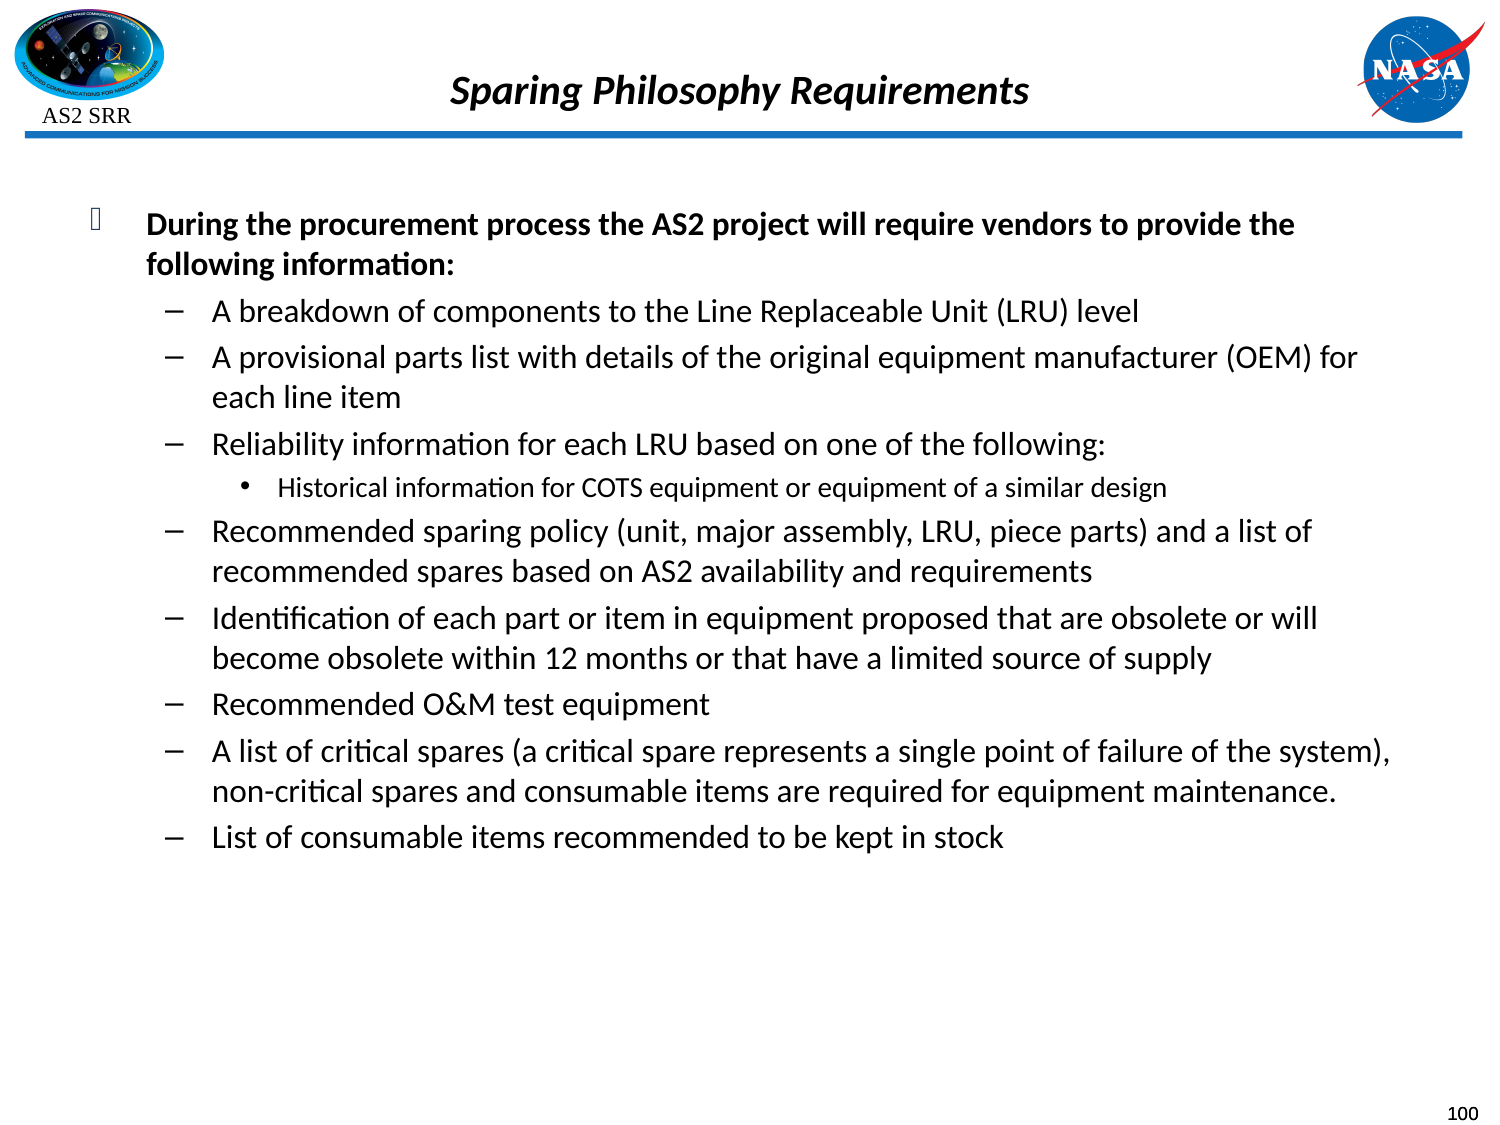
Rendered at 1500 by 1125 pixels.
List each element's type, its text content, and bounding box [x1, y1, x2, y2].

picture [1340, 3, 1500, 137]
picture [0, 4, 174, 106]
title Sparing Philosophy Requirements [199, 19, 1281, 121]
list During the procurement process the AS2 project will require vendors to provide the following information: A breakdown of components to the Line Replaceable Unit (LRU) level A provisional parts list with details of the original equipment manufacturer (OEM) for each line item Reliability information for each LRU based on one of the following: Historical information for COTS equipment or equipment of a similar design Recommended sparing policy (unit, major assembly, LRU, piece parts) and a list of recommended spares based on AS2 availability and requirements Identification of each part or item in equipment proposed that are obsolete or will become obsolete within 12 months or that have a limited source of supply Recommended O&M test equipment A list of critical spares (a critical spare represents a single point of failure of the system), non-critical spares and consumable items are required for equipment maintenance. List of consumable items recommended to be kept in stock [74, 194, 1426, 1013]
